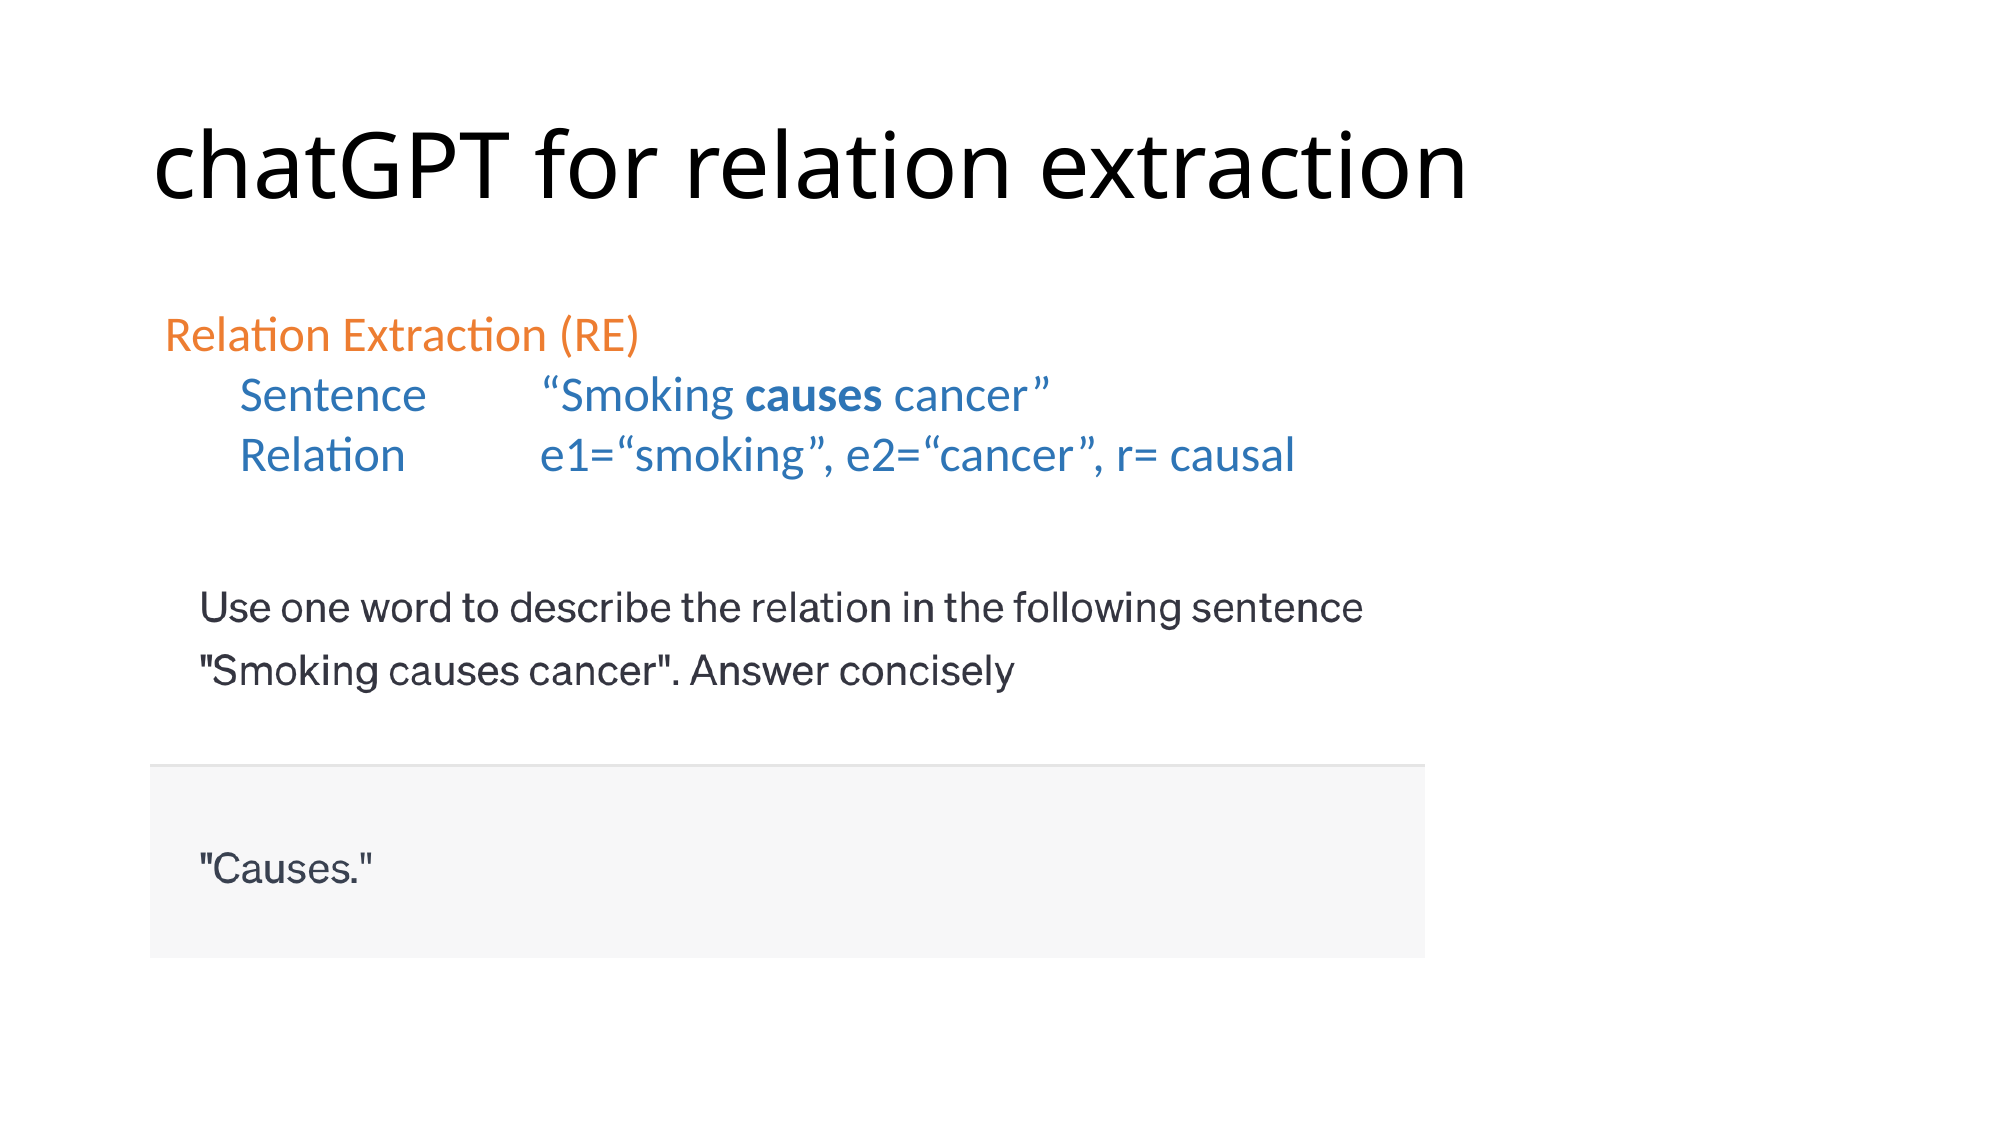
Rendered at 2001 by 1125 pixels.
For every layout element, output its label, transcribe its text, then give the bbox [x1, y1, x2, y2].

text_box Relation Extraction (RE) Sentence “Smoking causes cancer” Relation e1=“smoking”, e2=“cancer”, r= causal [150, 293, 1555, 489]
title chatGPT for relation extraction [137, 59, 1863, 278]
picture [149, 552, 1425, 958]
